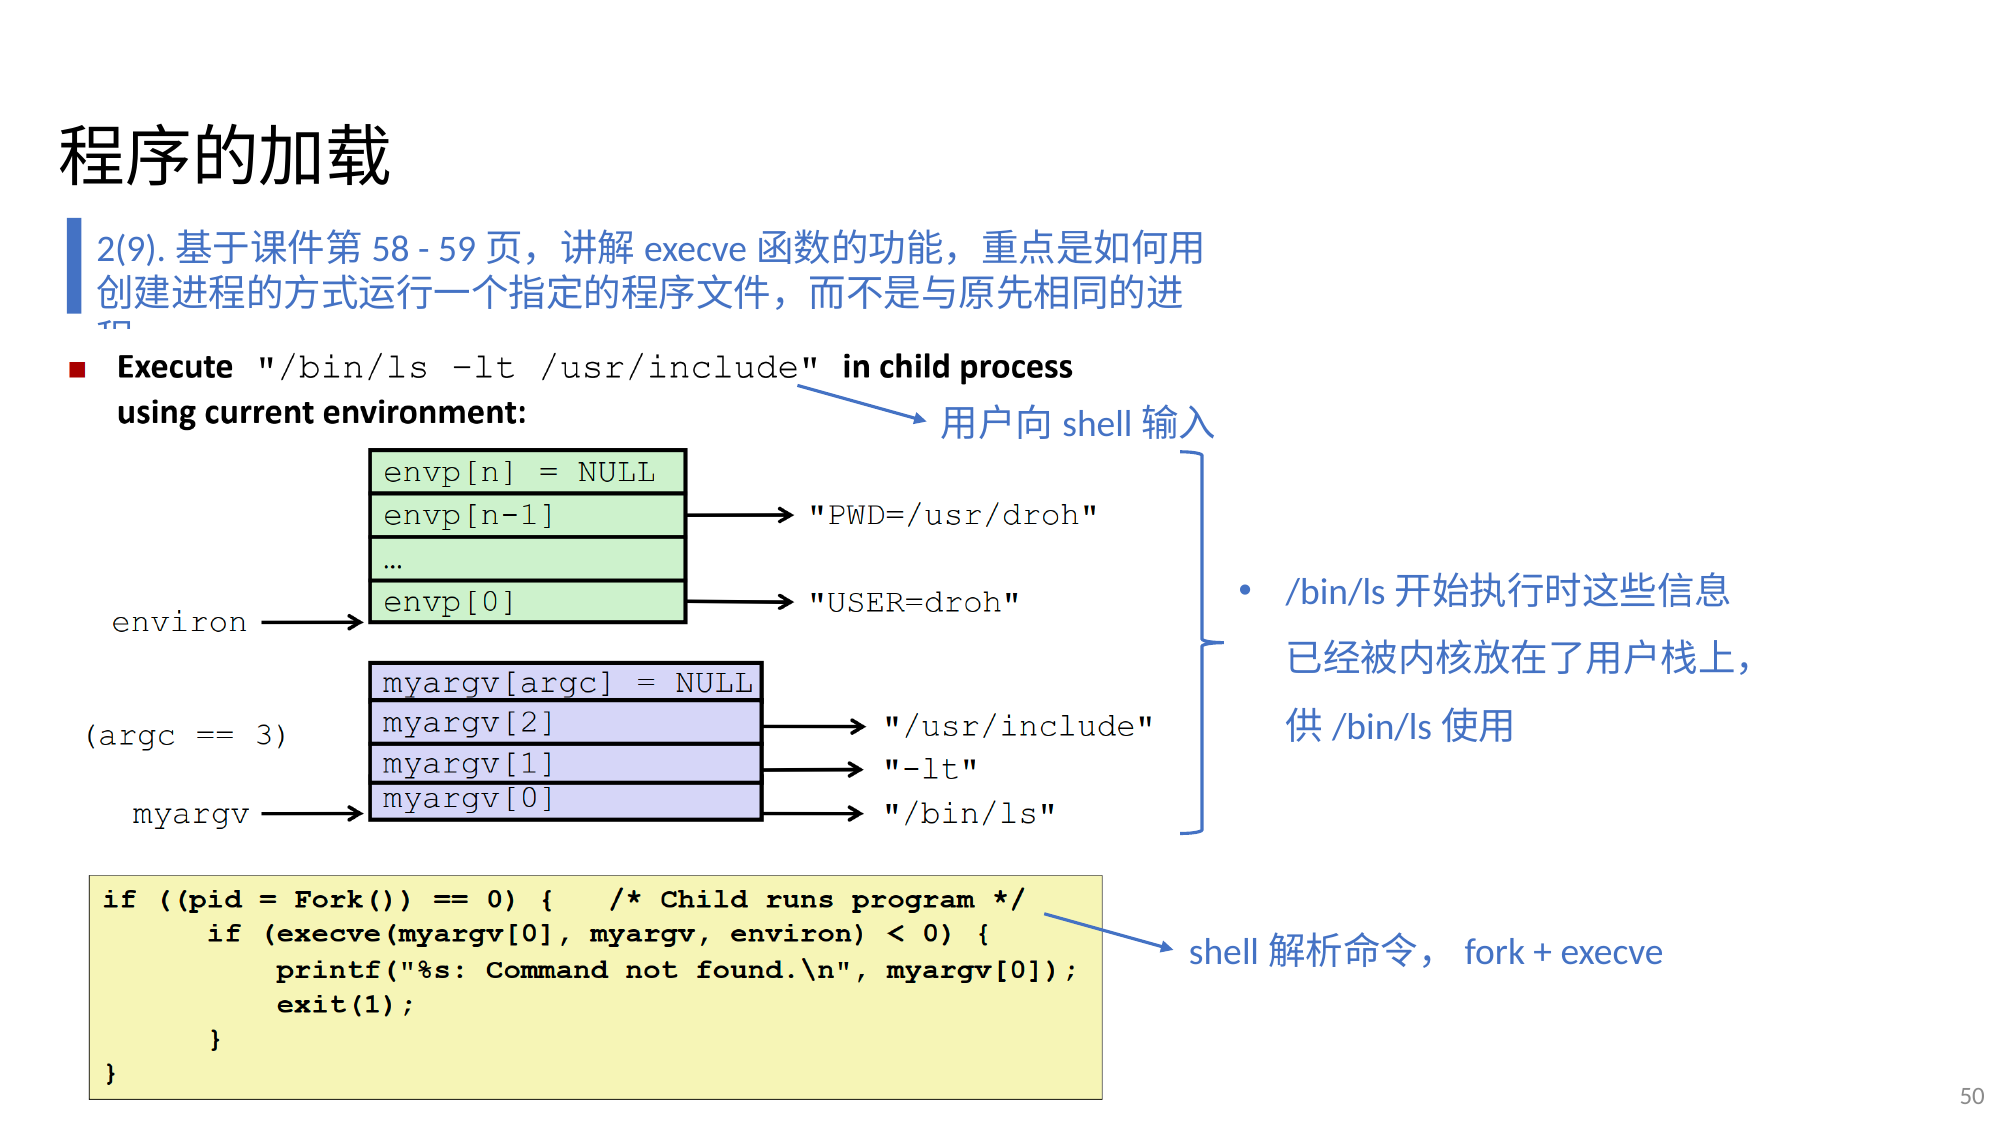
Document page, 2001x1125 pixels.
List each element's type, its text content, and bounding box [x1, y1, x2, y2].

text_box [797, 385, 927, 422]
text_box 程序的加载 [44, 106, 882, 201]
slide_number 50 [1550, 1065, 2000, 1125]
text_box shell解析命令，fork + execve [1181, 919, 1679, 980]
text_box [1181, 450, 1223, 836]
text_box /bin/ls开始执行时这些信息已经被内核放在了用户栈上，供/bin/ls使用 [1223, 536, 1769, 754]
text_box [66, 217, 83, 315]
text_box 用户向shell输入 [1181, 391, 1232, 451]
picture [34, 329, 1181, 1110]
text_box 2(9).基于课件第58 - 59页，讲解execve函数的功能，重点是如何用创建进程的方式运行一个指定的程序文件，而不是与原先相同的进程。 [81, 216, 1228, 366]
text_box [1044, 913, 1174, 950]
